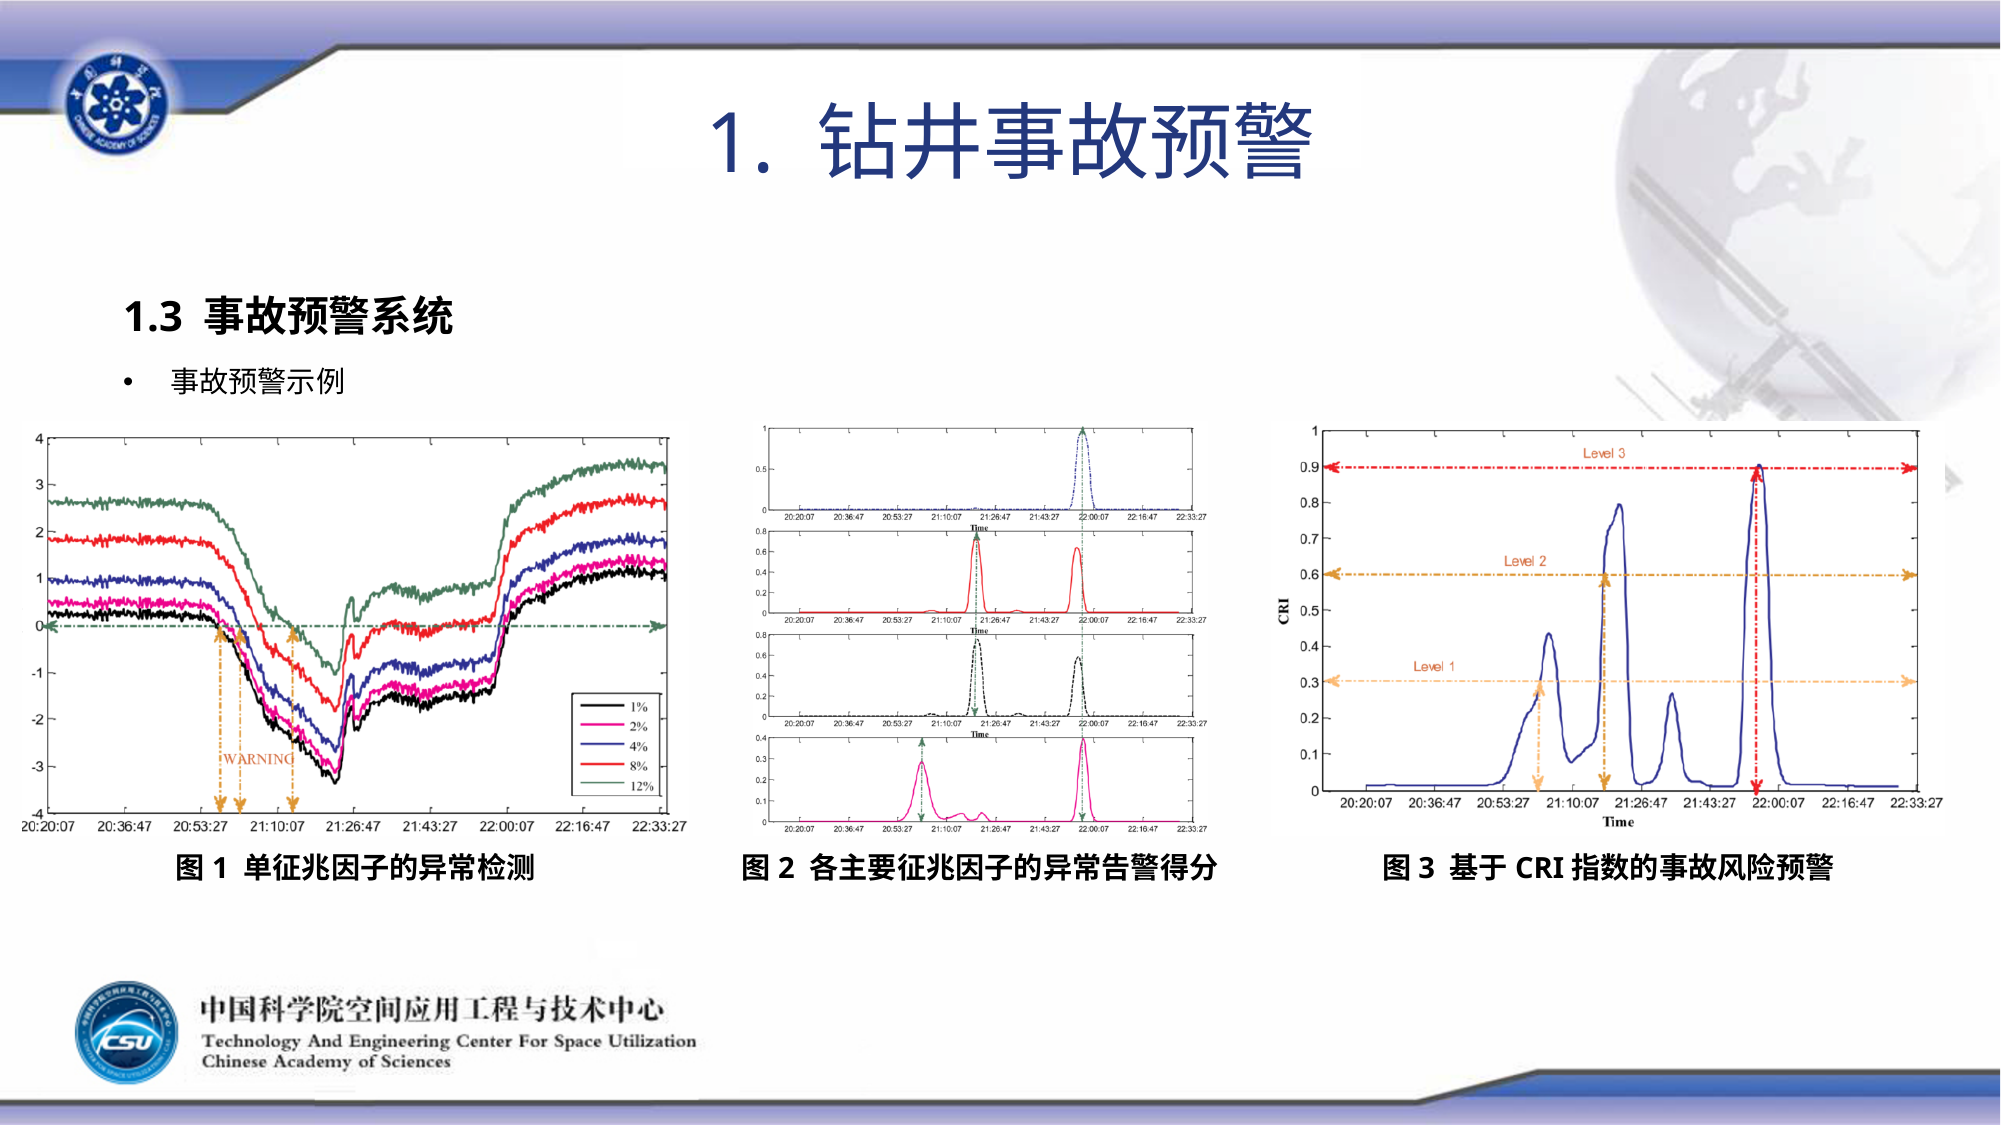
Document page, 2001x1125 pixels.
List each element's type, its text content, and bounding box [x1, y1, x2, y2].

picture [0, 0, 2001, 1125]
text_box 图2 各主要征兆因子的异常告警得分 [727, 841, 1234, 892]
list 1.3 事故预警系统 事故预警示例 [108, 257, 1945, 1000]
text_box 图1 单征兆因子的异常检测 [161, 844, 551, 892]
text_box 图3 基于CRI指数的事故风险预警 [1367, 844, 1850, 892]
title 1. 钻井事故预警 [99, 45, 1900, 233]
